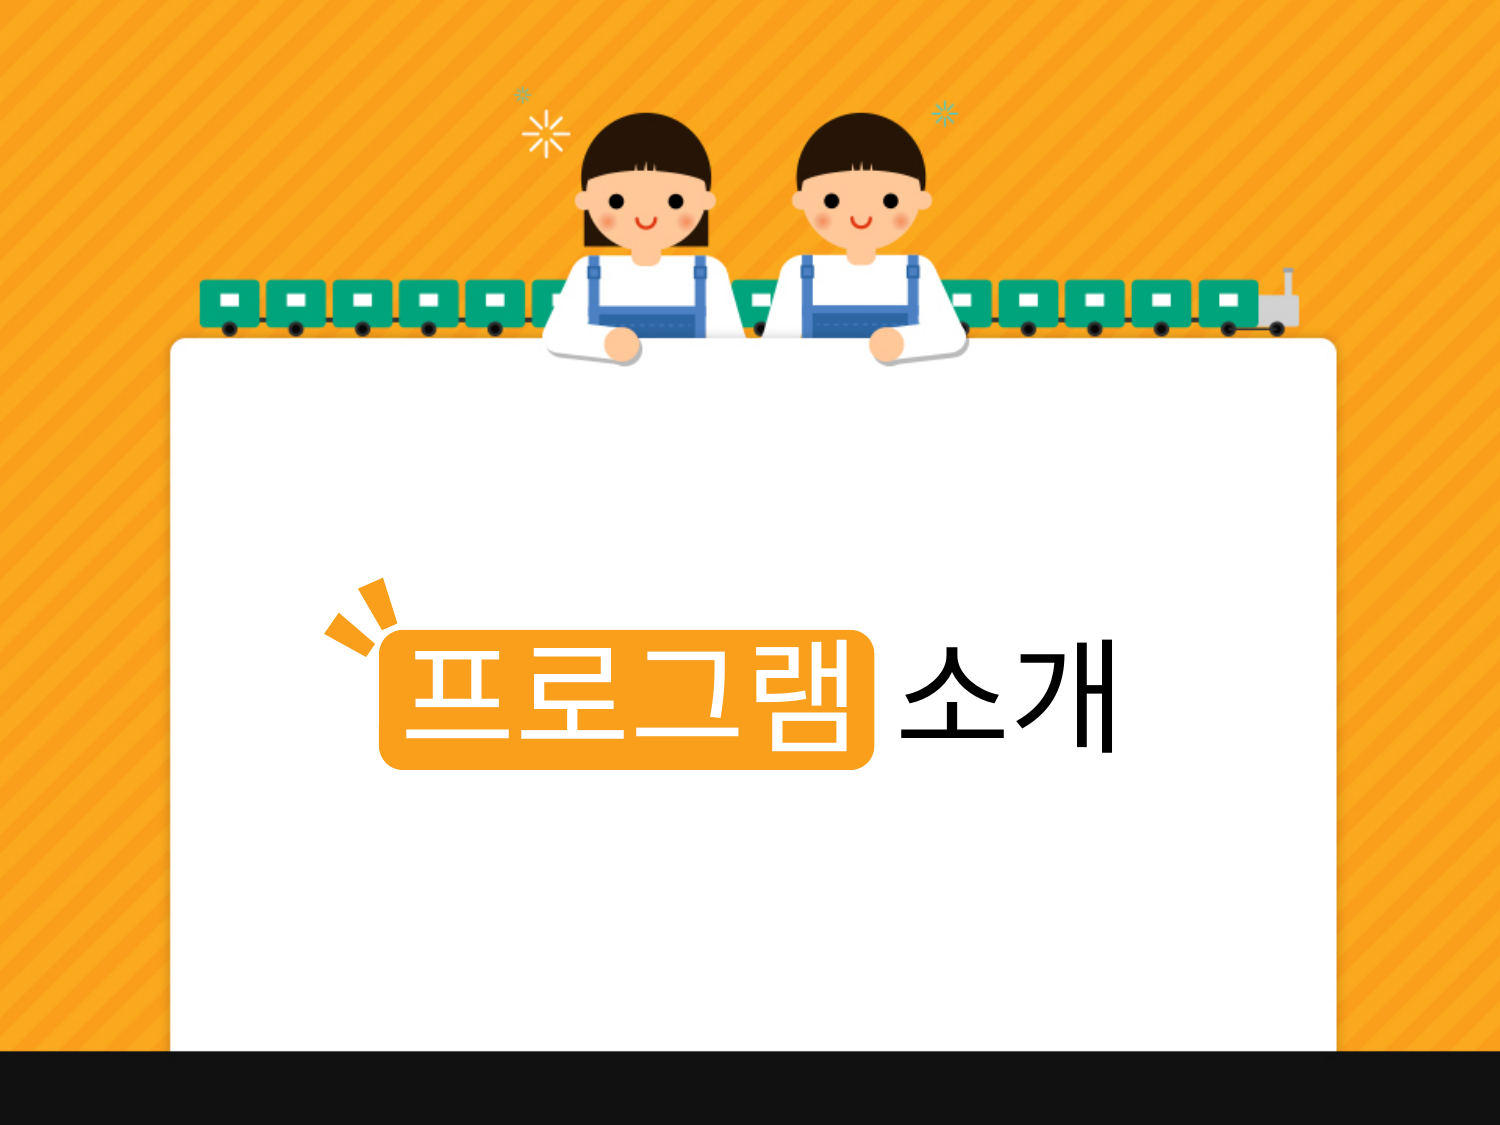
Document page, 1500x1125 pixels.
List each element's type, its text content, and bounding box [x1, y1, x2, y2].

picture [0, 0, 1500, 1125]
text_box [324, 612, 376, 657]
text_box [357, 577, 398, 631]
title 프로그램 소개 [372, 627, 1153, 778]
